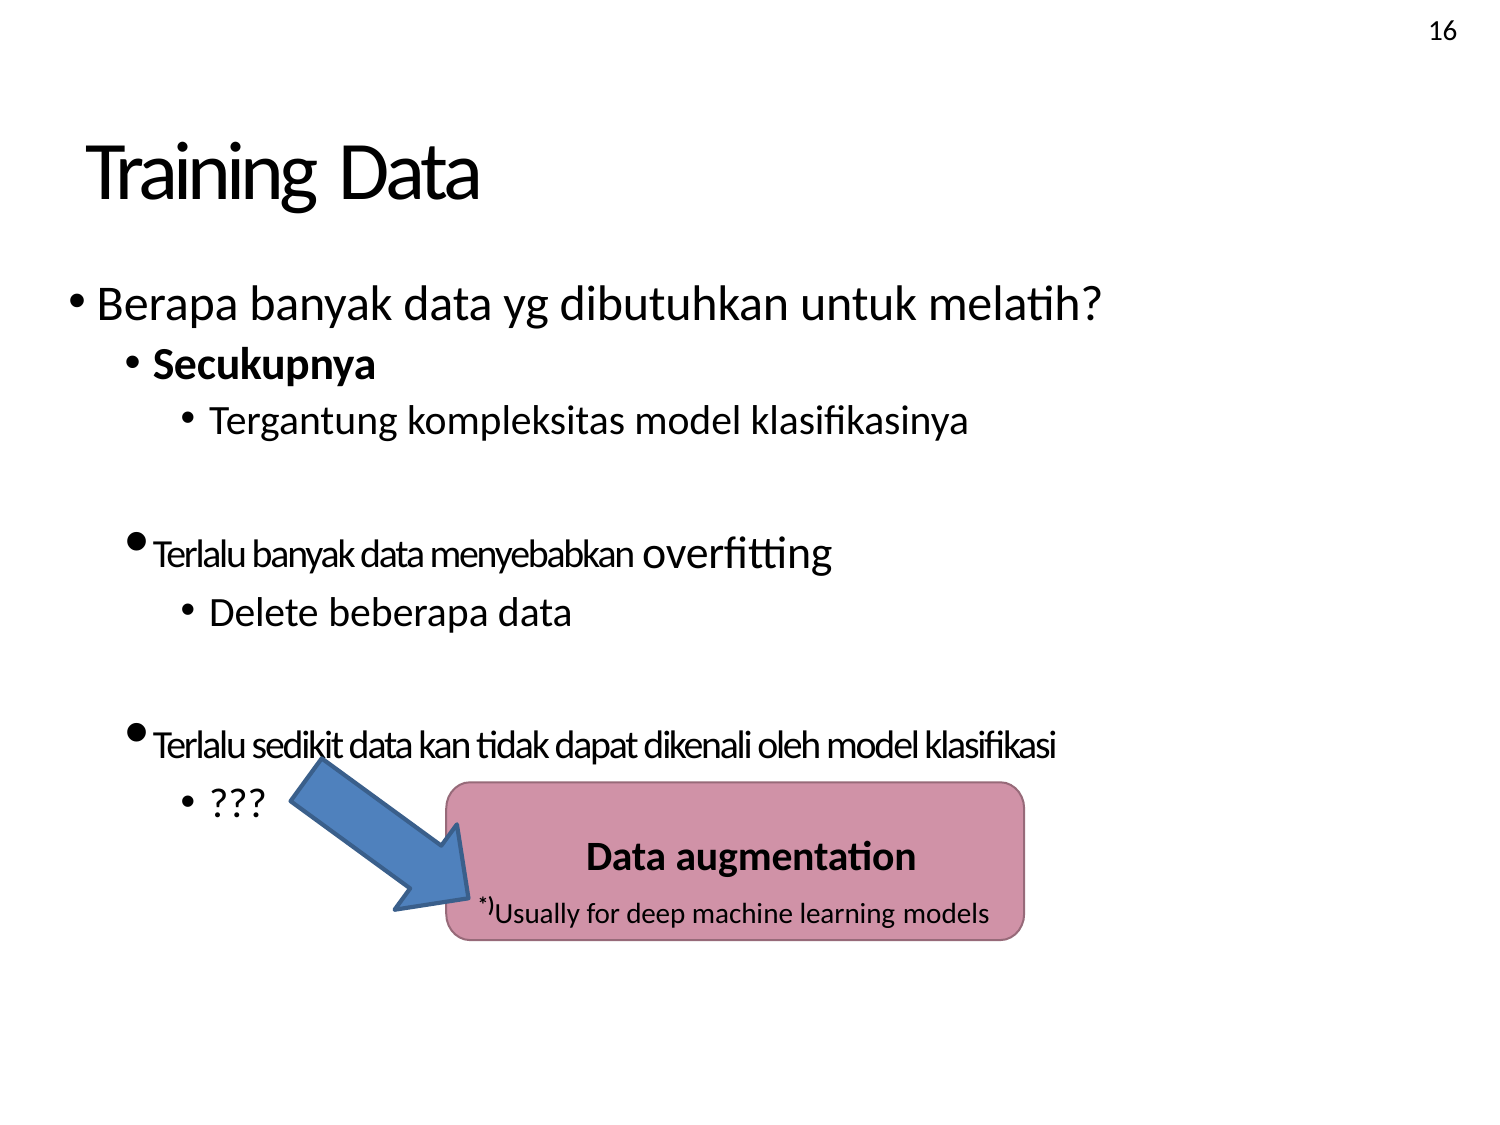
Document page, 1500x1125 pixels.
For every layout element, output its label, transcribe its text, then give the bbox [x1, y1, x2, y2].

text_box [445, 781, 1026, 942]
text_box Training Data [70, 108, 821, 224]
text_box [288, 756, 440, 912]
text_box 16 [1426, 8, 1460, 46]
text_box Berapa banyak data yg dibutuhkan untuk melatih? Secukupnya Tergantung kompleksitas model klasifikasinya Terlalu banyak data menyebabkan overfitting Delete beberapa data Terlalu sedikit data kan tidak dapat dikenali oleh model klasifikasi ??? Data augmentation *)Usually for deep machine learning models [66, 264, 1463, 932]
